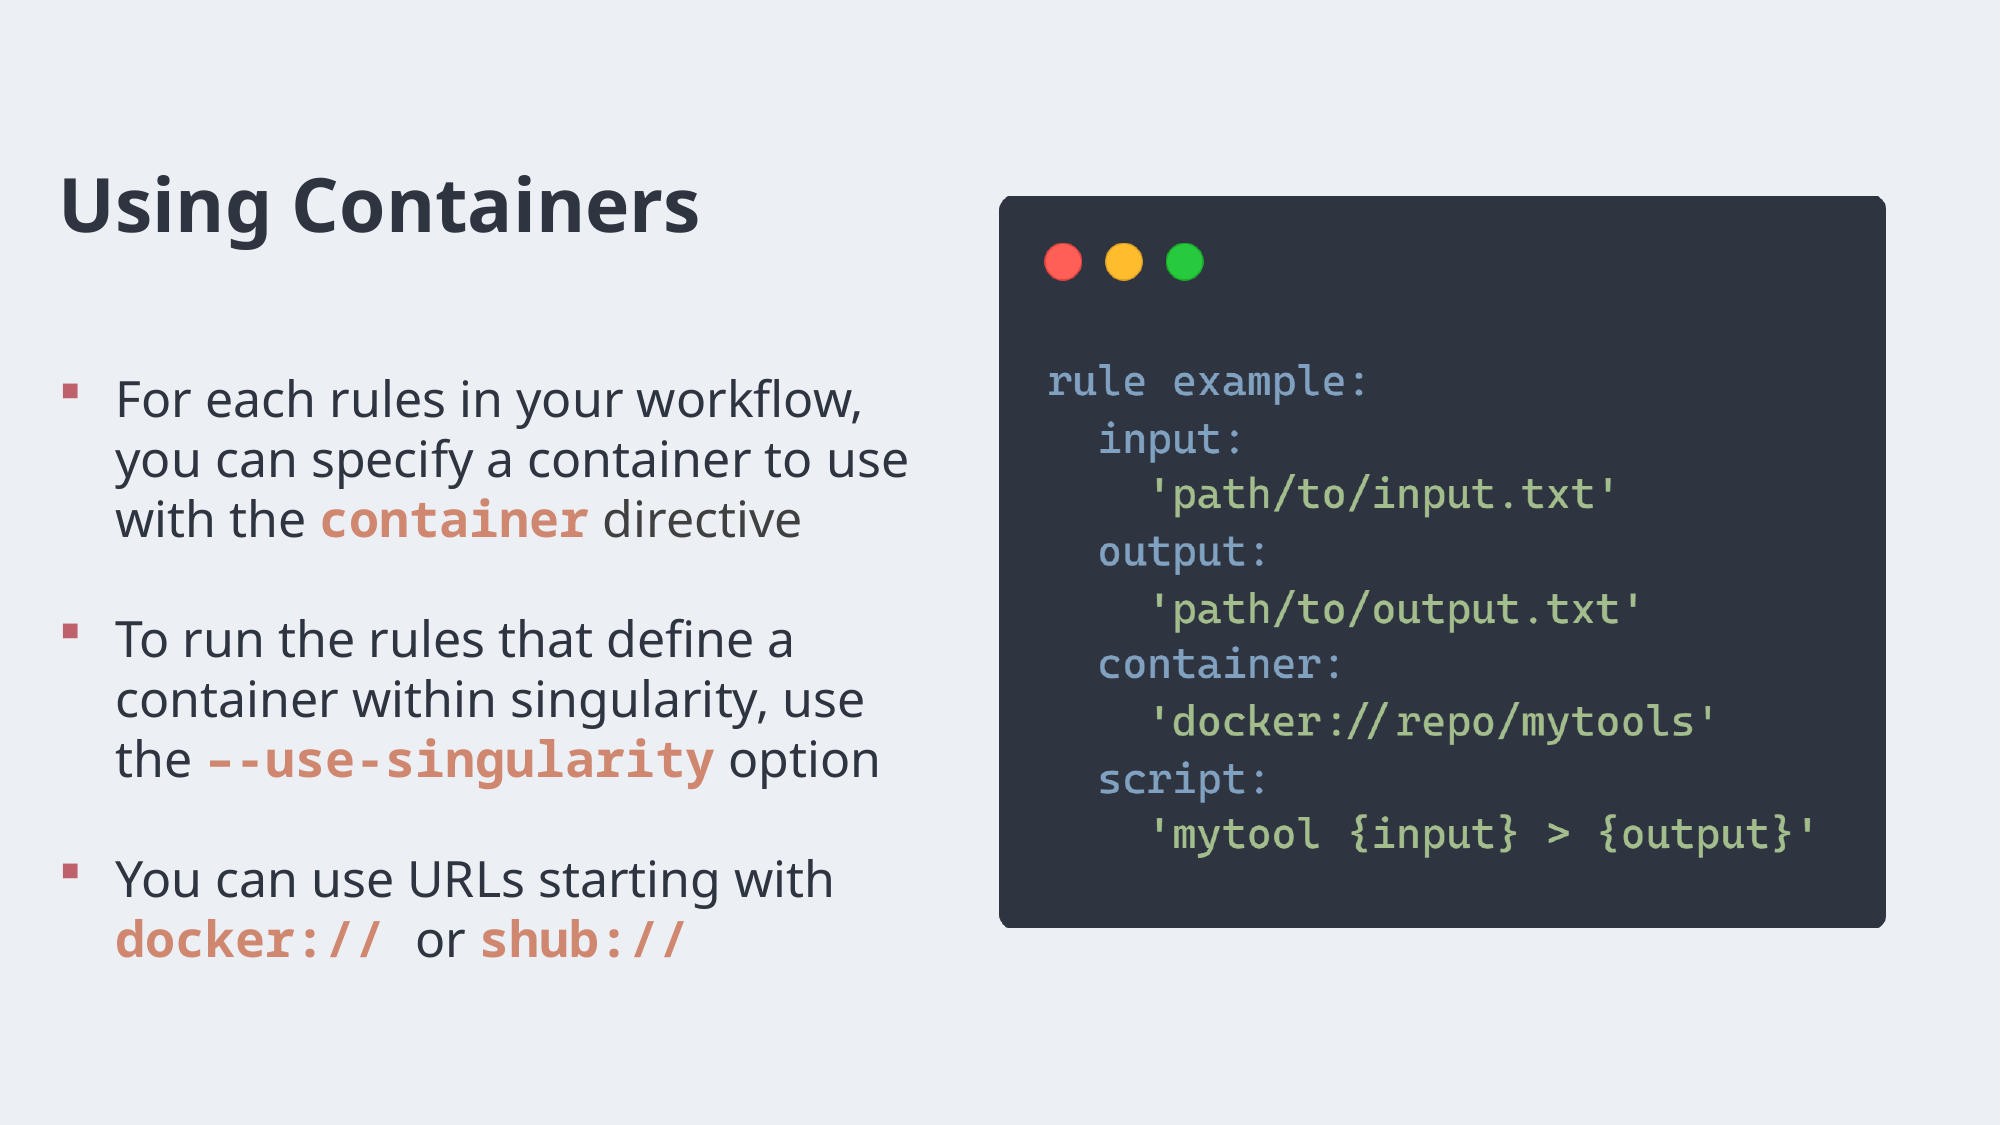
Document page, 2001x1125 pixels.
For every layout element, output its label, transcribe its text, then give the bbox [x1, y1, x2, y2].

picture [999, 196, 1886, 928]
text_box Using Containers For each rules in your workflow, you can specify a container to use with the container directive To run the rules that define a container within singularity, use the –-use-singularity option You can use URLs starting with docker:// or shub:// [0, 0, 1000, 1125]
